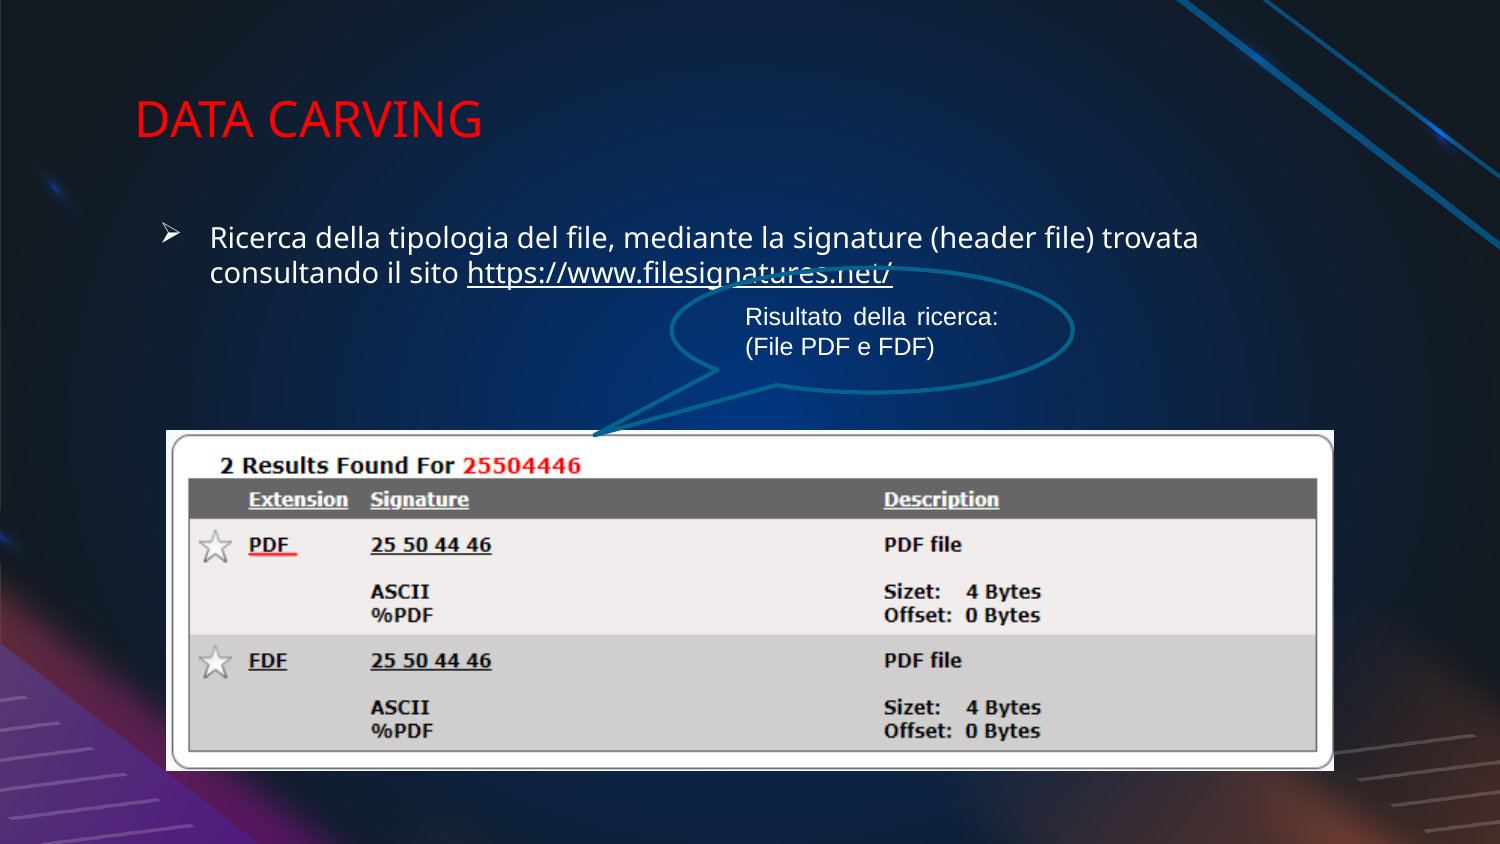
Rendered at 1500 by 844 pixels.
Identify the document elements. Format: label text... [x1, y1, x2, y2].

picture [0, 0, 1500, 844]
title DATA CARVING [119, 72, 1449, 167]
text_box Risultato della ricerca: (File PDF e FDF) [603, 265, 1075, 428]
list Ricerca della tipologia del file, mediante la signature (header file) trovata consultando il sito https://www.filesignatures.net/ [119, 204, 1312, 723]
